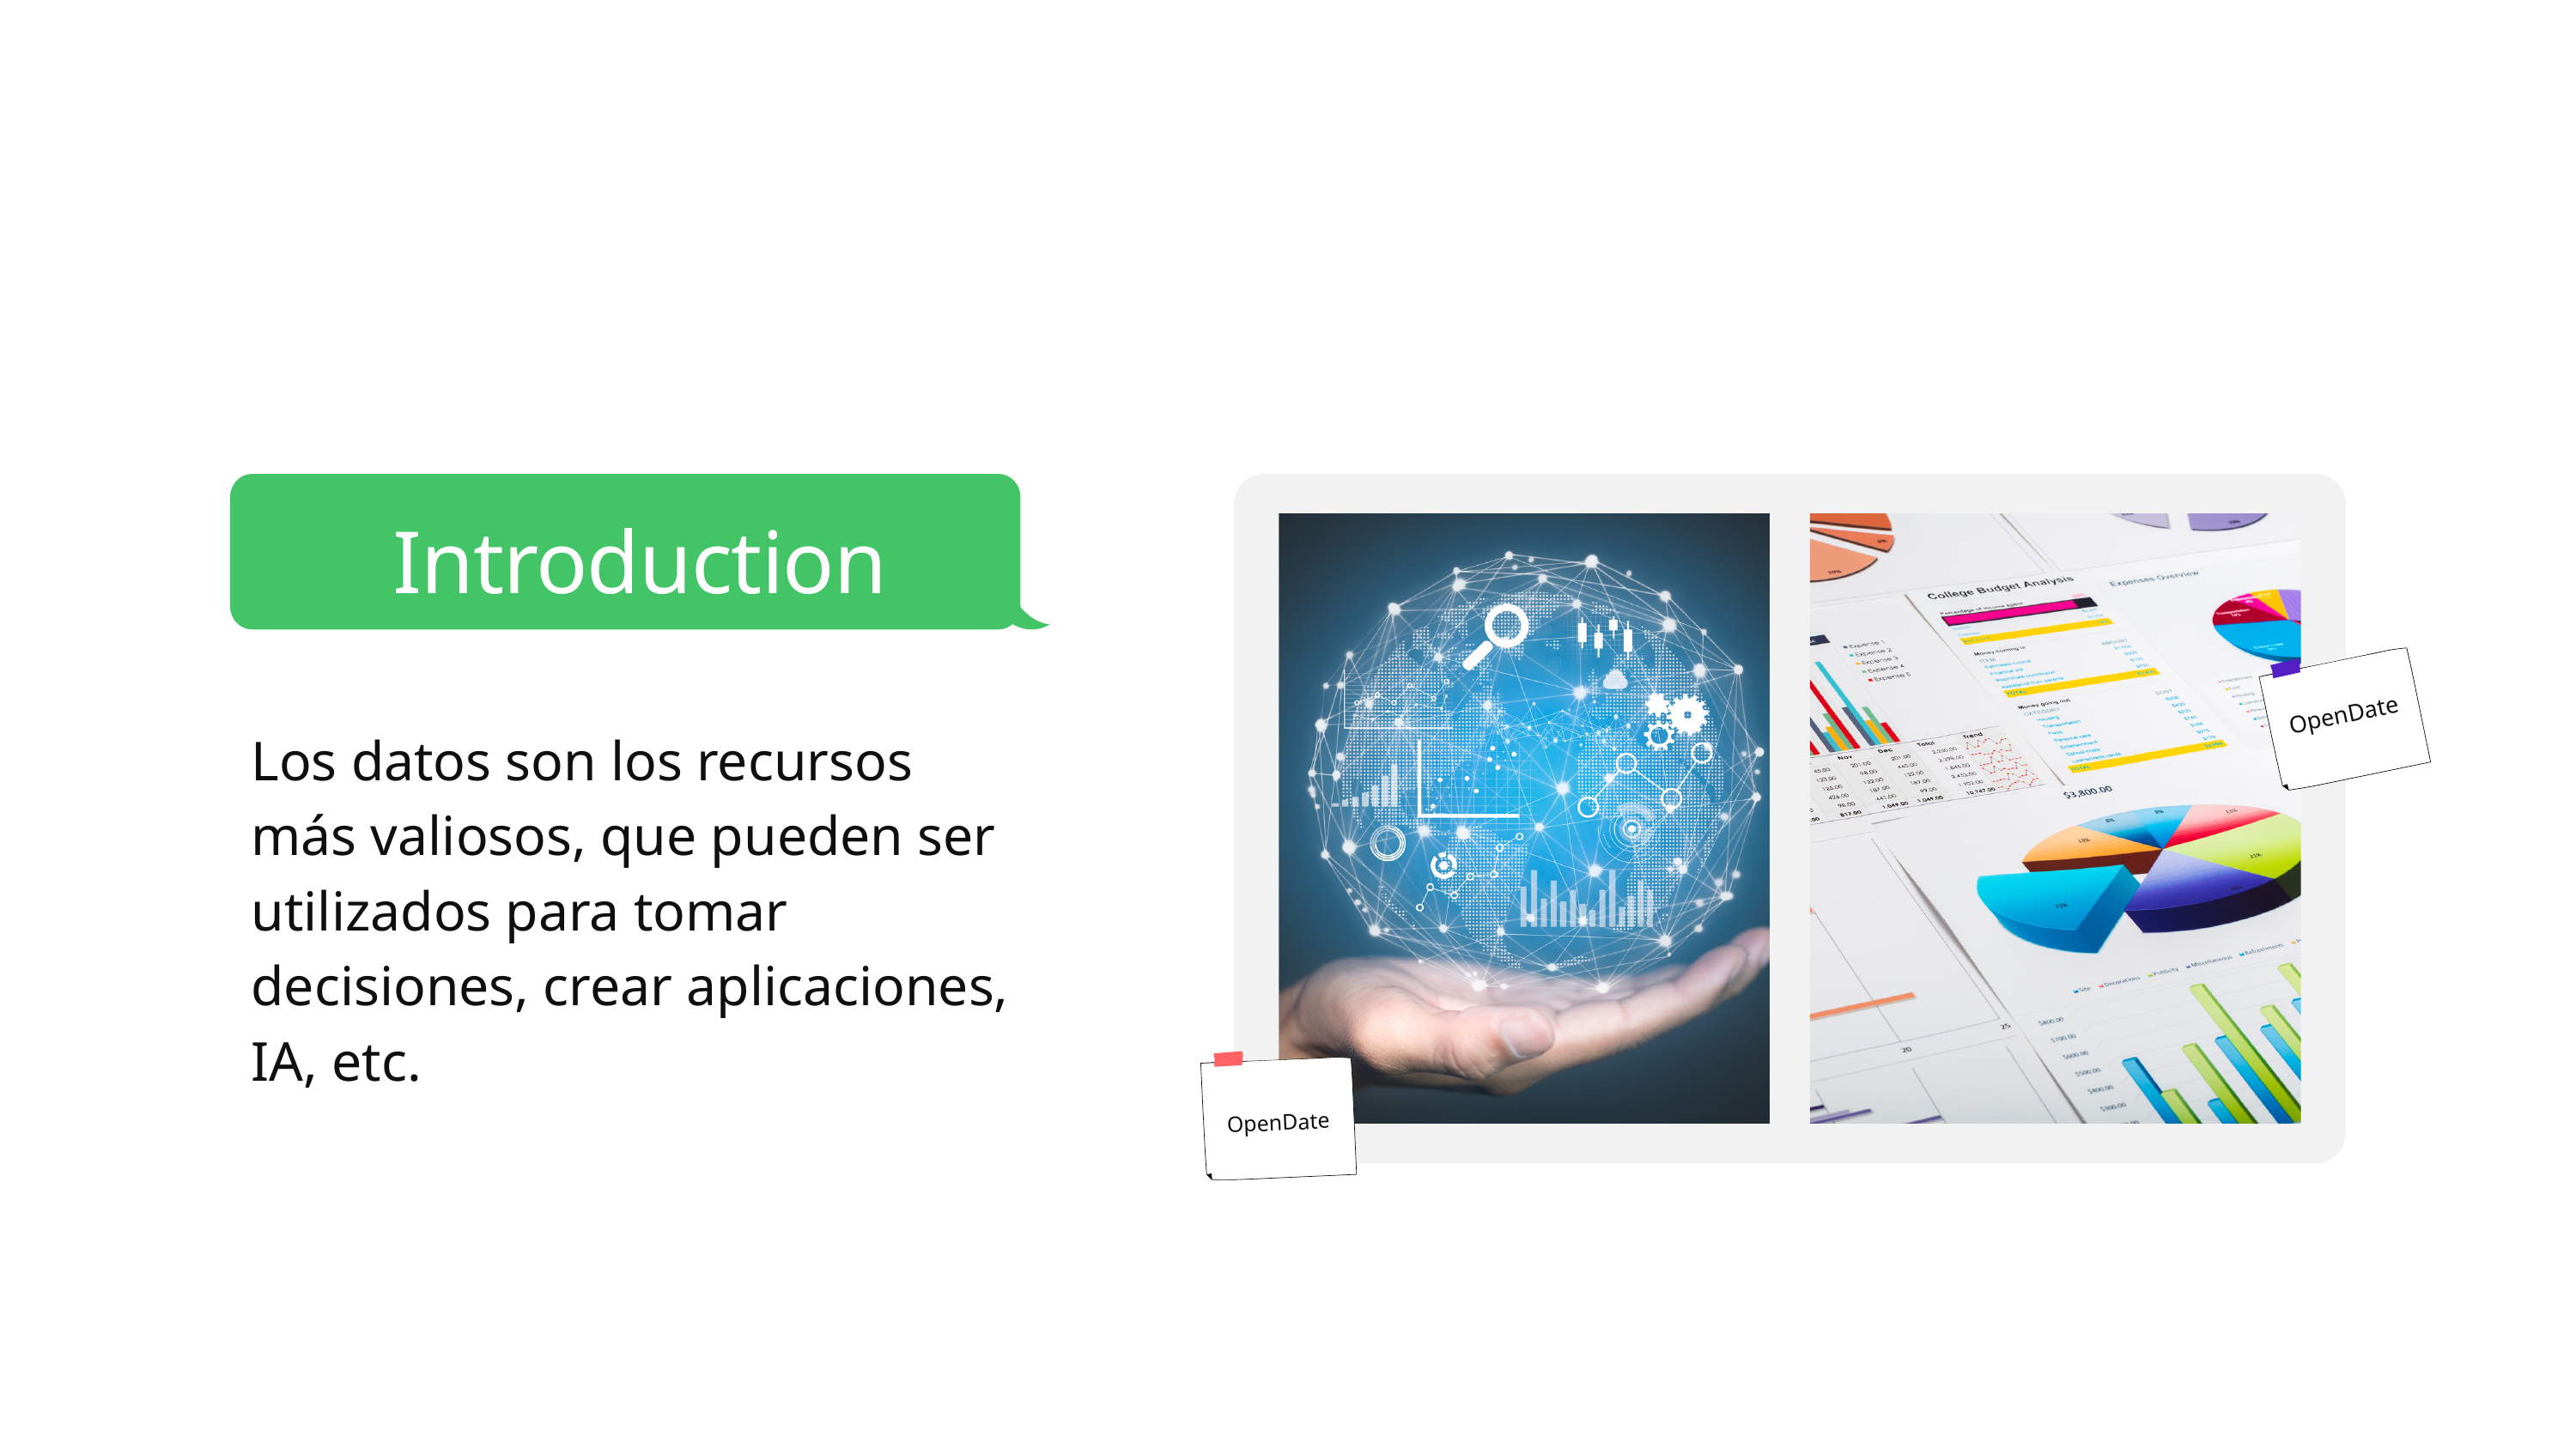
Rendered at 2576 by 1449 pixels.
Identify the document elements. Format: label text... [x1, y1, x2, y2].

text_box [2256, 634, 2432, 793]
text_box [1199, 1045, 1358, 1182]
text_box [229, 473, 1050, 630]
text_box Los datos son los recursos más valiosos, que pueden ser utilizados para tomar decisiones, crear aplicaciones, IA, etc. [251, 716, 1030, 1162]
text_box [1233, 473, 2347, 1044]
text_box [1279, 513, 2301, 1125]
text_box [1362, 800, 2347, 1164]
